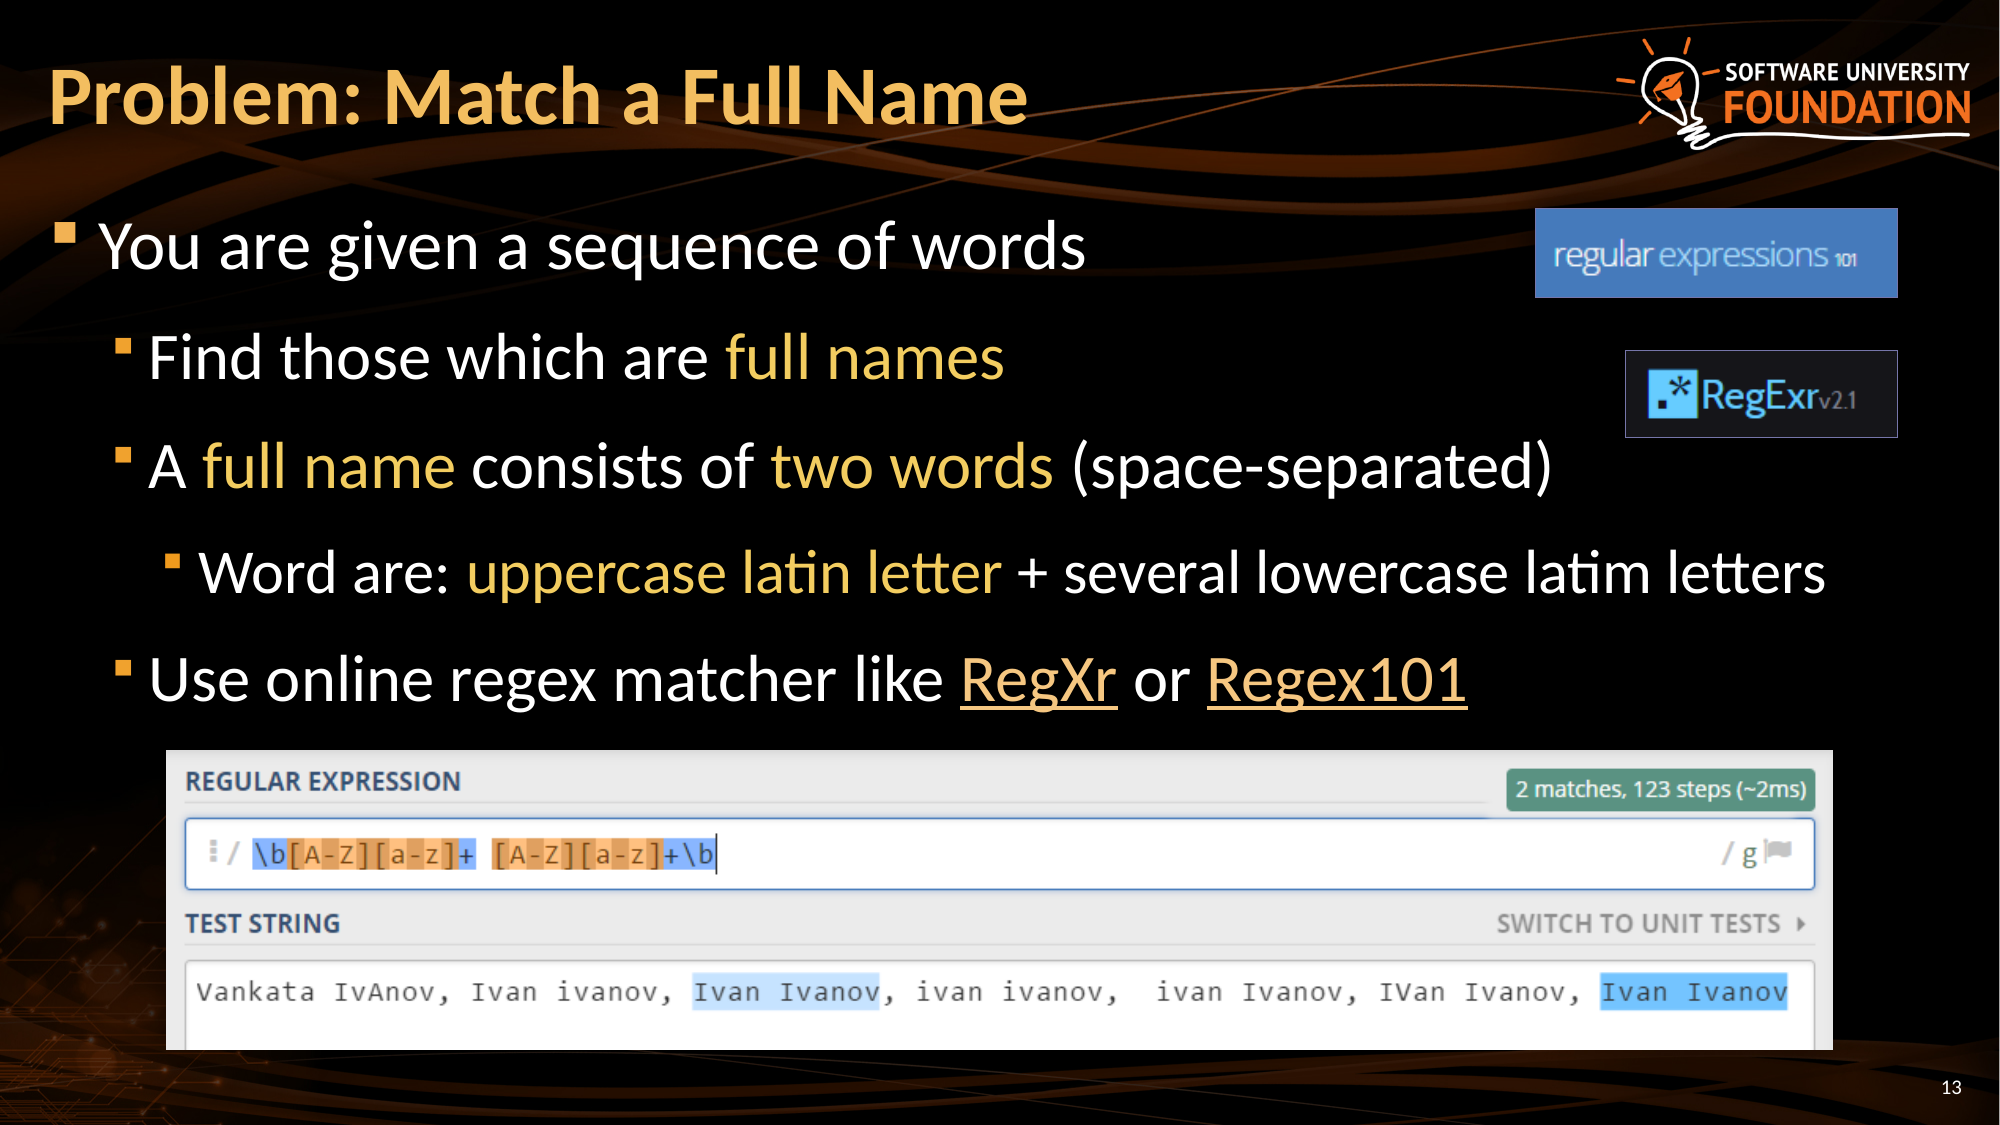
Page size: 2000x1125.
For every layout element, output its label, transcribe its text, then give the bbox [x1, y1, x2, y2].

title Problem: Match a Full Name [30, 6, 1602, 189]
list You are given a sequence of words Find those which are full names A full name consists of two words (space-separated) Word are: uppercase latin letter + several lowercase latim letters Use online regex matcher like RegXr or Regex101 [31, 188, 1968, 1103]
picture [0, 0, 2000, 1125]
